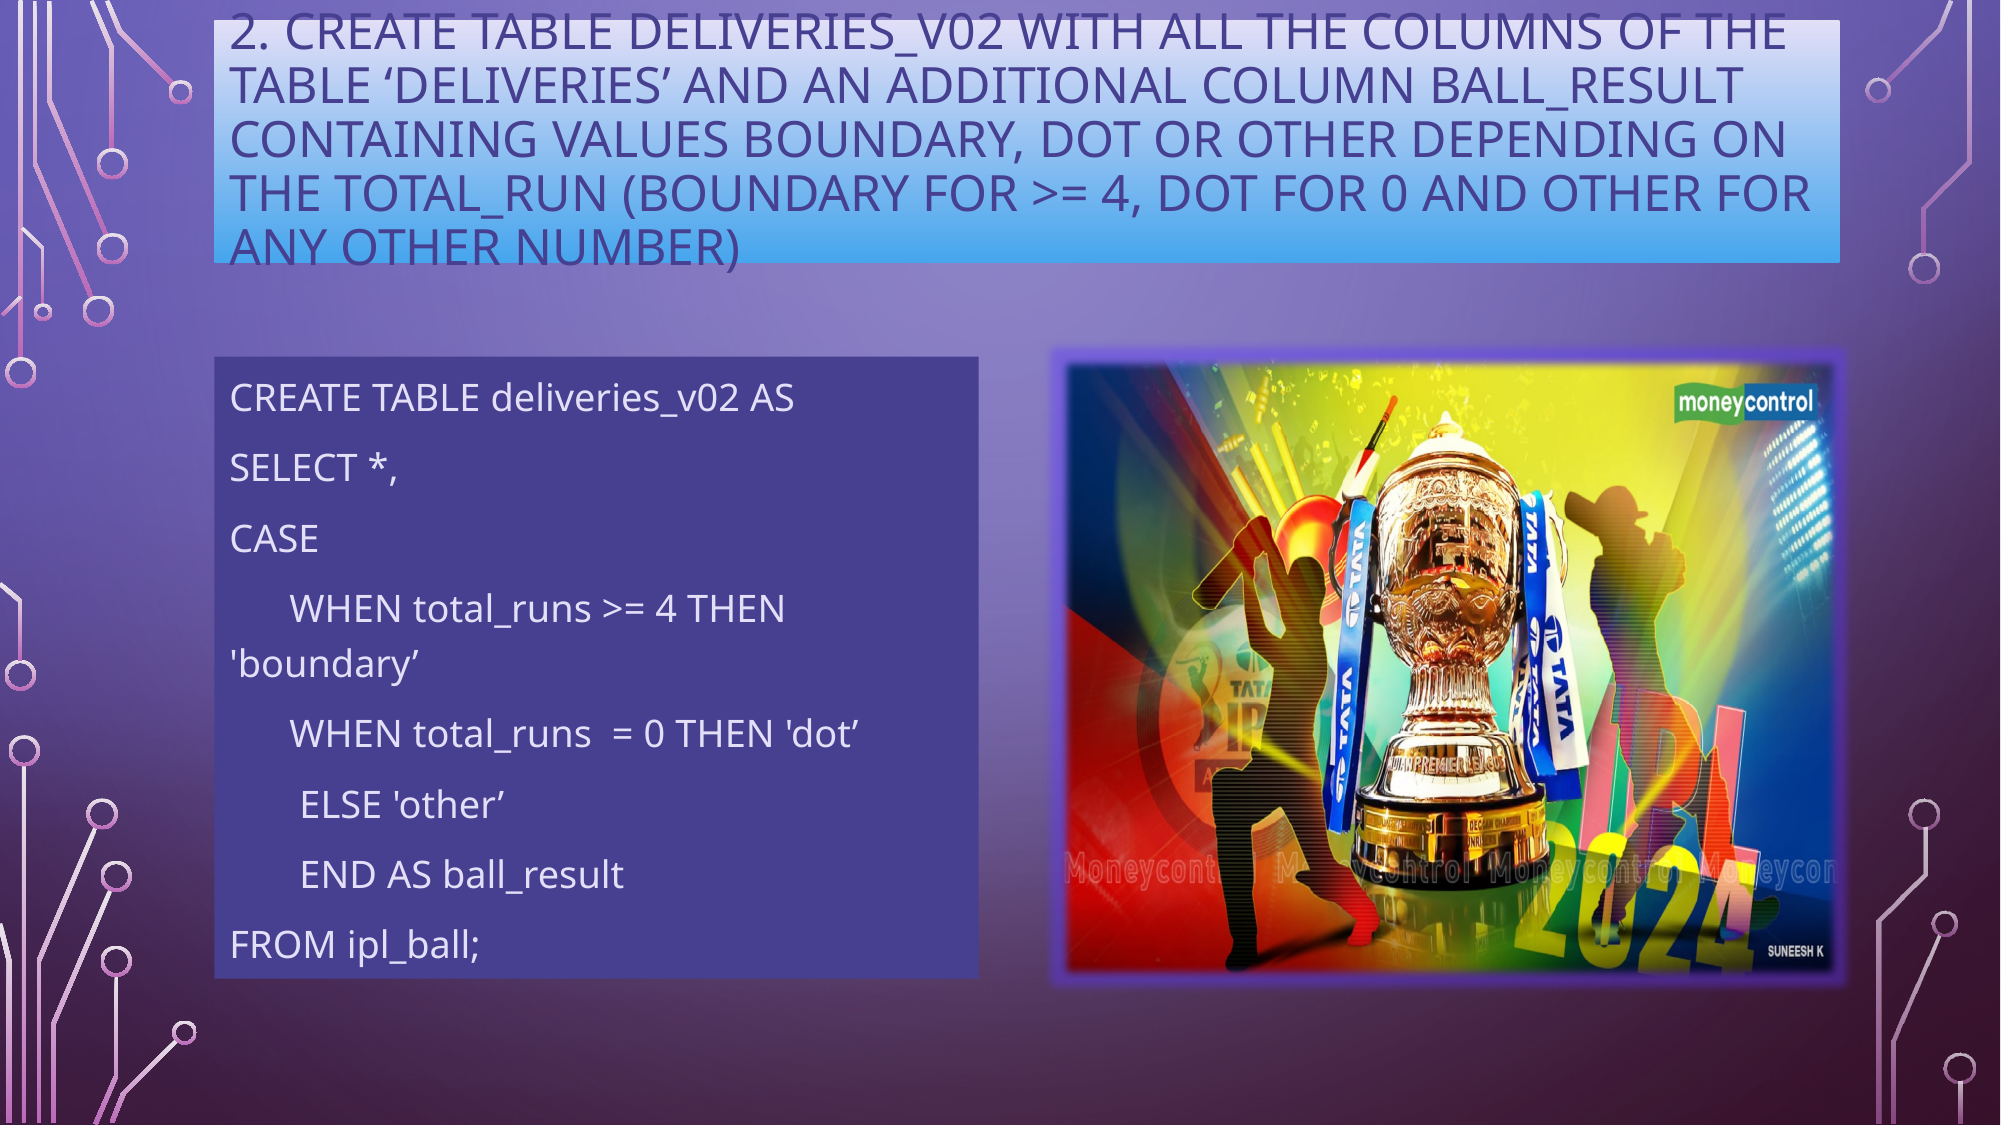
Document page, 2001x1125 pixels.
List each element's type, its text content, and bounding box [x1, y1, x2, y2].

picture [1059, 356, 1840, 979]
list CREATE TABLE deliveries_v02 AS SELECT *, CASE WHEN total_runs >= 4 THEN 'boundary’ WHEN total_runs = 0 THEN 'dot’ ELSE 'other’ END AS ball_result FROM ipl_ball; [214, 356, 979, 979]
title 2. Create table deliveries_v02 with all the columns of the table ‘deliveries’ and an additional column ball_result containing values boundary, dot or other depending on the total_run (boundary for >= 4, dot for 0 and other for any other number) [214, 20, 1840, 263]
